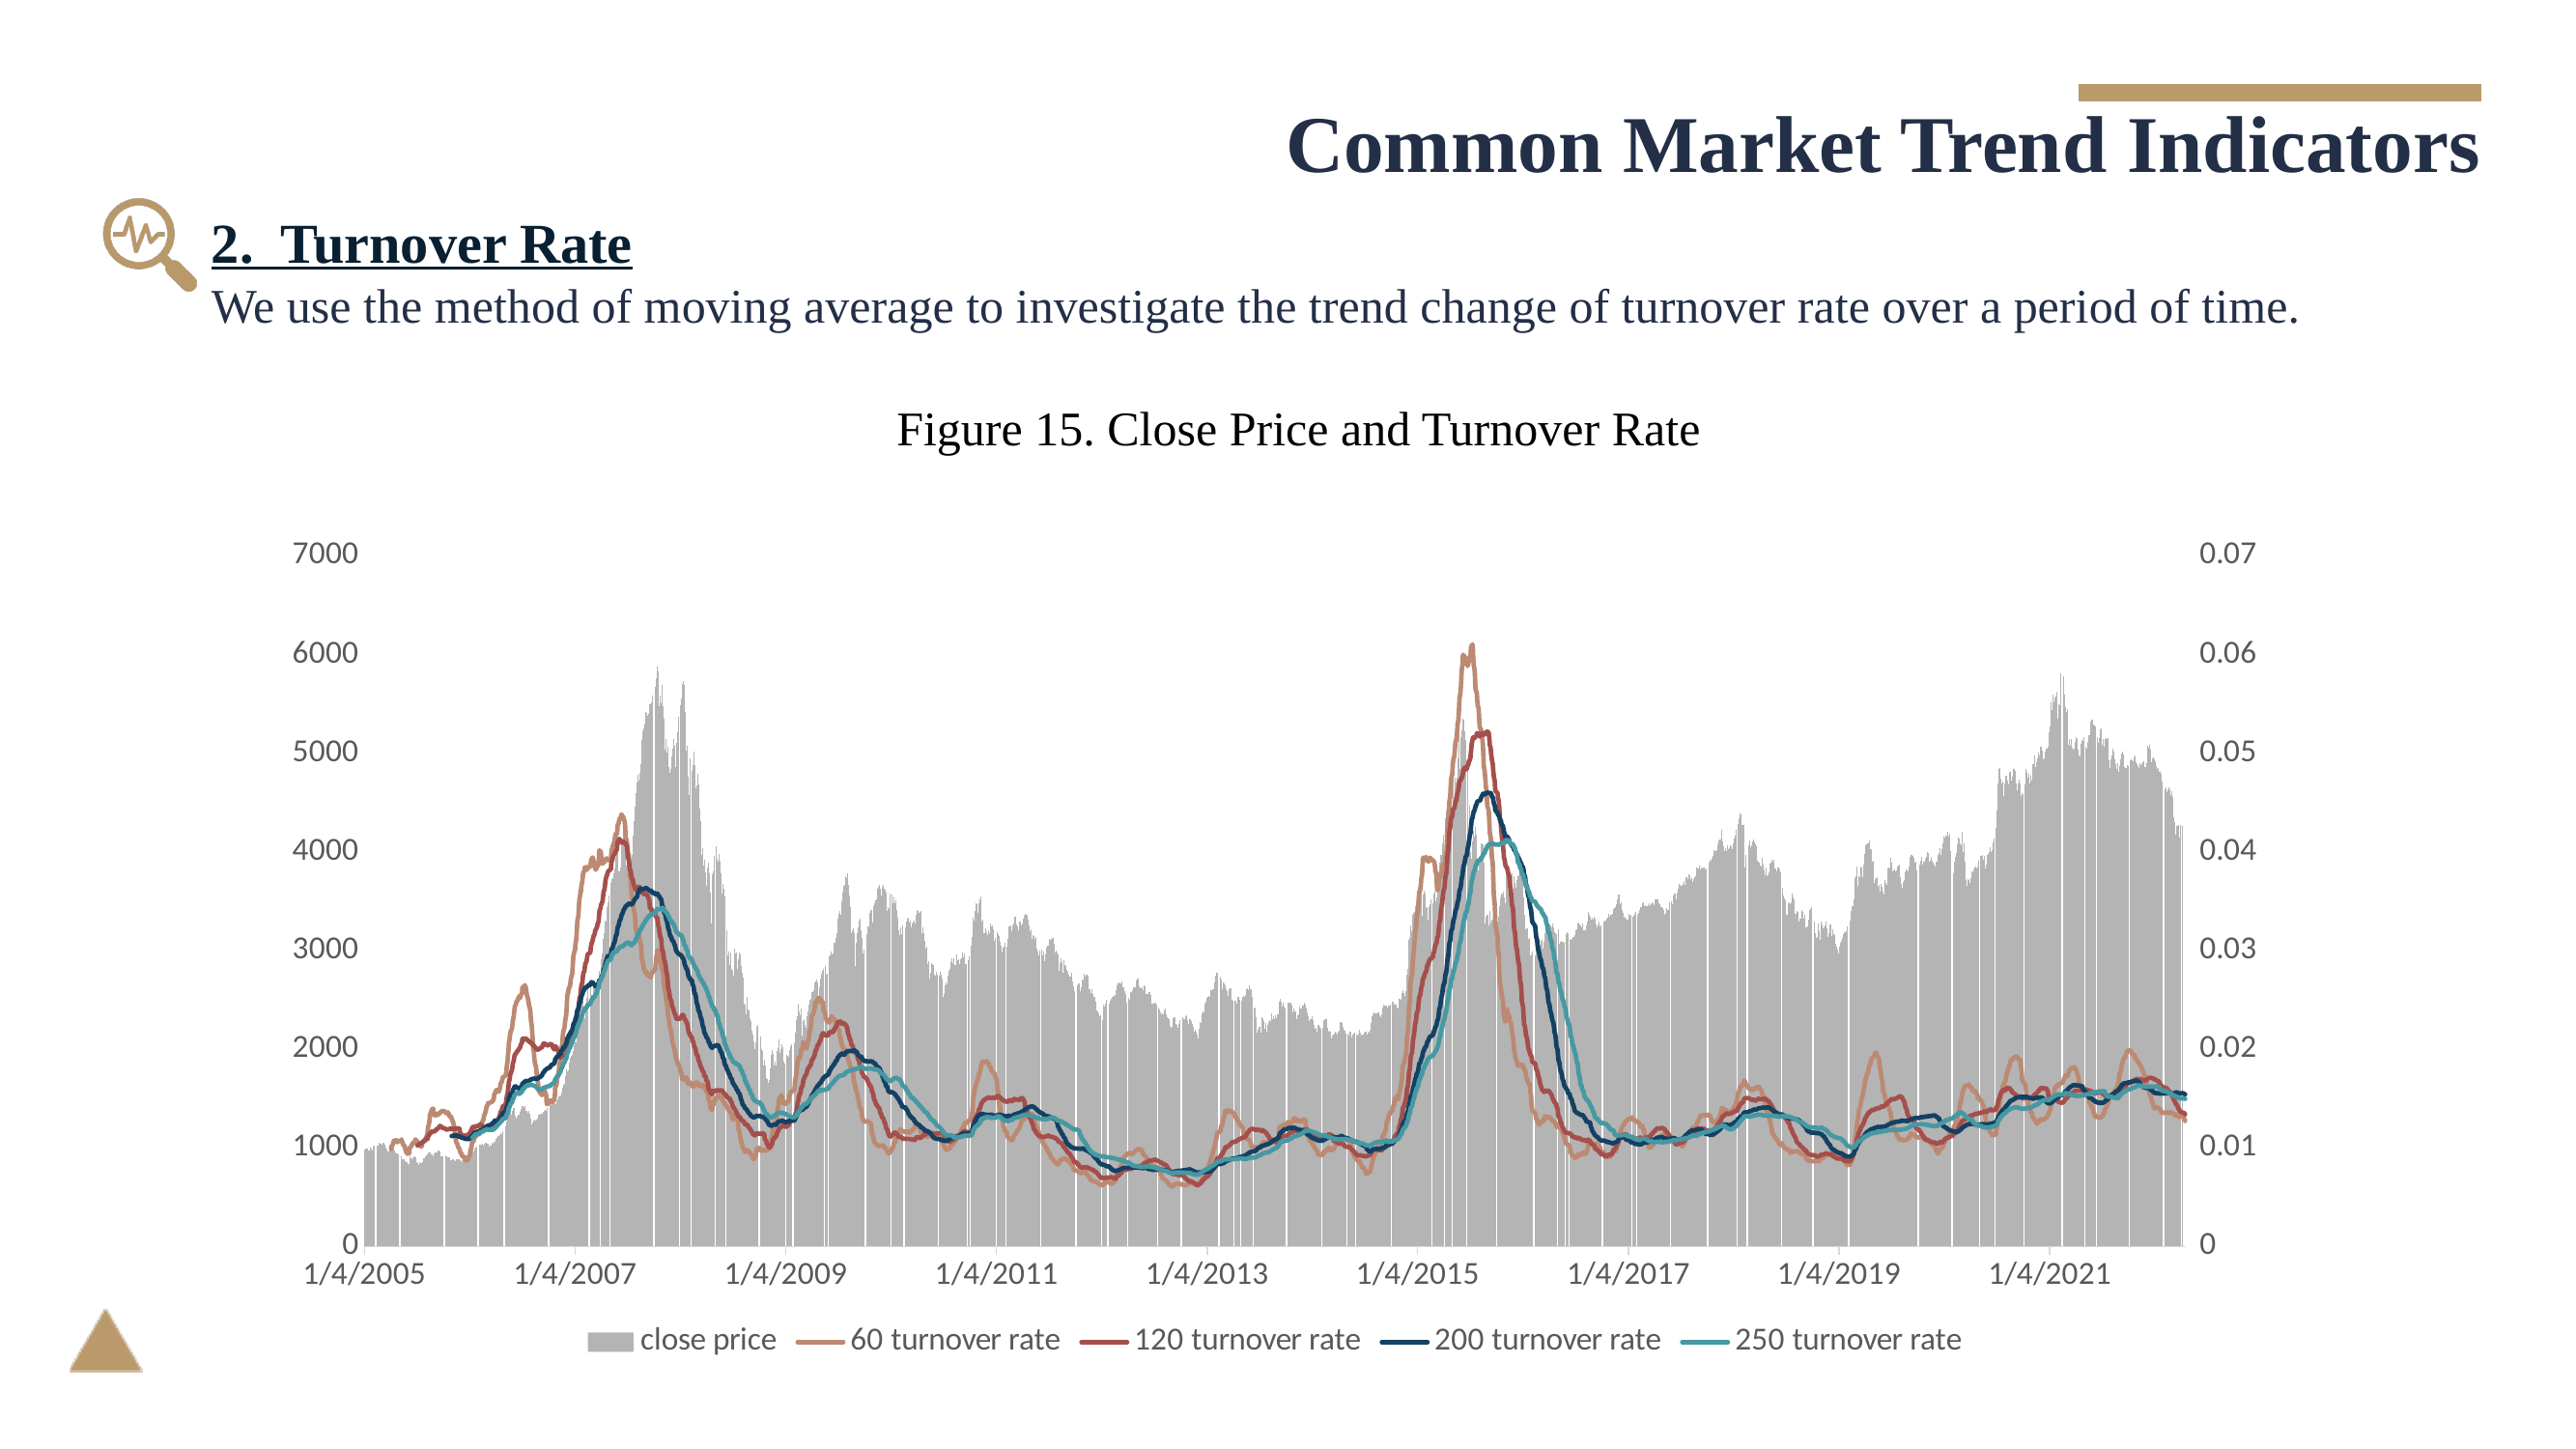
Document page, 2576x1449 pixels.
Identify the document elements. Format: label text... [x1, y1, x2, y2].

chart [251, 523, 2299, 1365]
picture [2078, 84, 2481, 101]
picture [70, 1307, 144, 1374]
text_box Figure 15. Close Price and Turnover Rate [882, 390, 1873, 464]
text_box Common Market Trend Indicators [1263, 102, 2481, 200]
picture [94, 188, 208, 301]
text_box 2. Turnover Rate We use the method of moving average to investigate the trend change of turnover rate over a period of time. [197, 199, 2506, 340]
